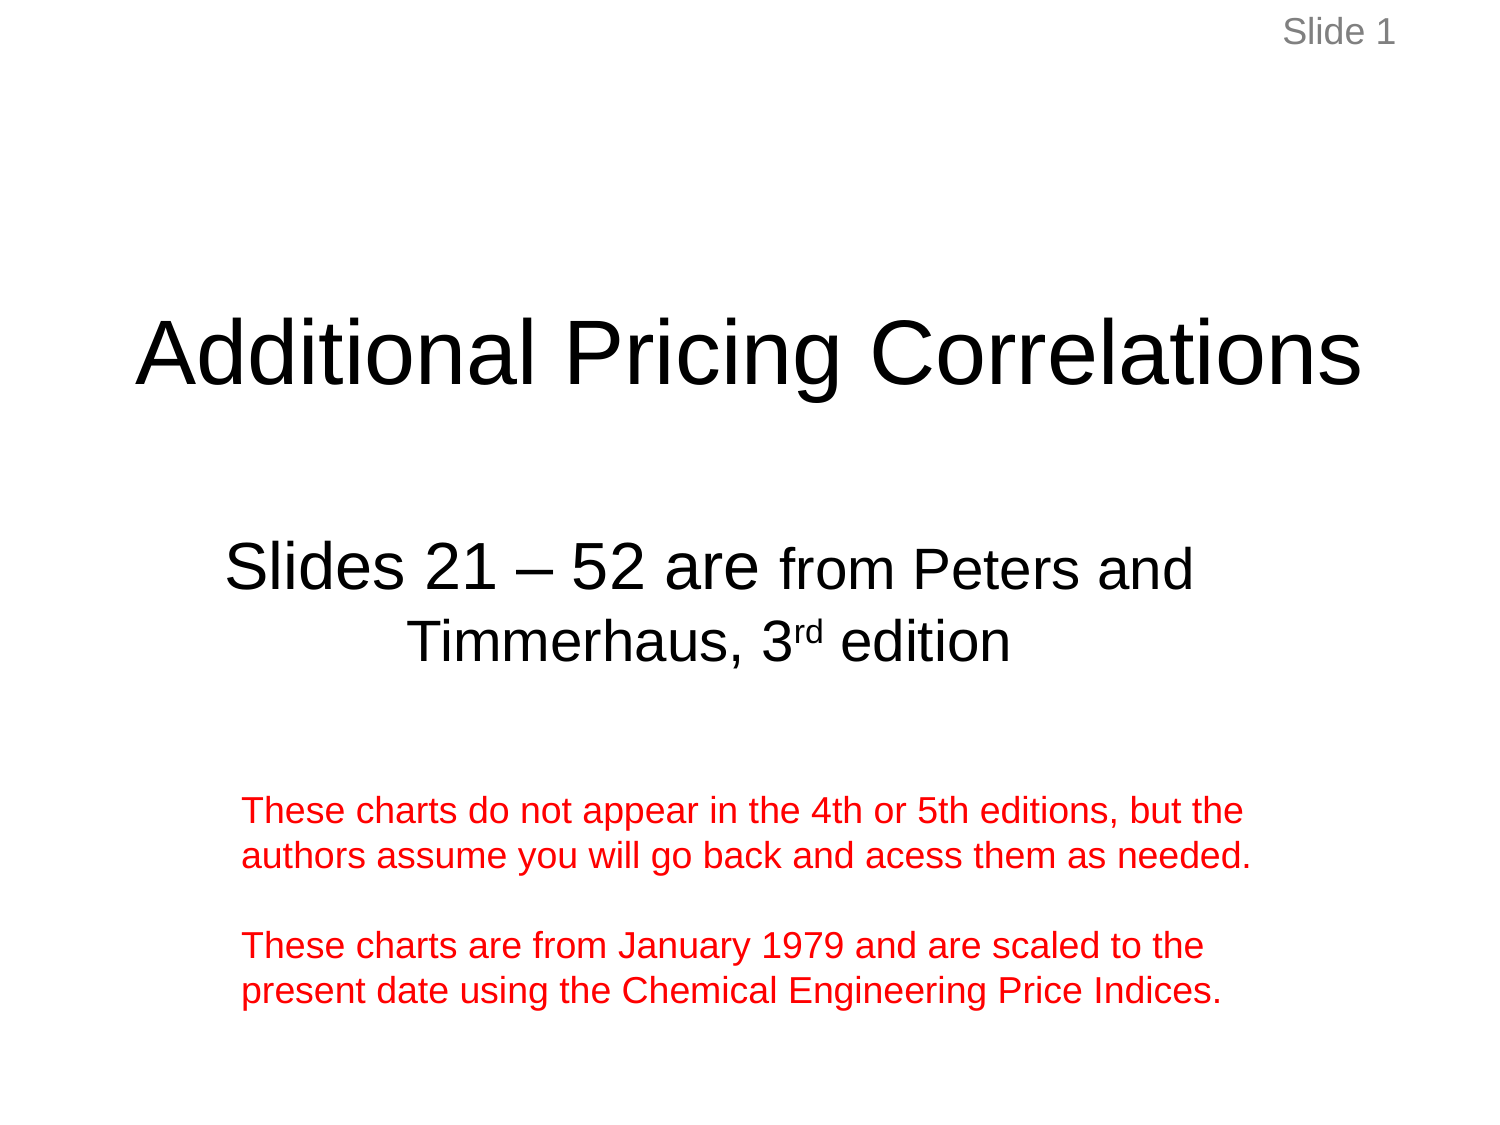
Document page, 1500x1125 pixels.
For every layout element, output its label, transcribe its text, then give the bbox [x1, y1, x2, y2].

subtitle Slides 21 – 52 are from Peters and Timmerhaus, 3rd edition [67, 515, 1352, 901]
title Additional Pricing Correlations [112, 227, 1388, 469]
text_box These charts do not appear in the 4th or 5th editions, but the authors assume you will go back and acess them as needed. These charts are from January 1979 and are scaled to the present date using the Chemical Engineering Price Indices. [226, 778, 1274, 1019]
